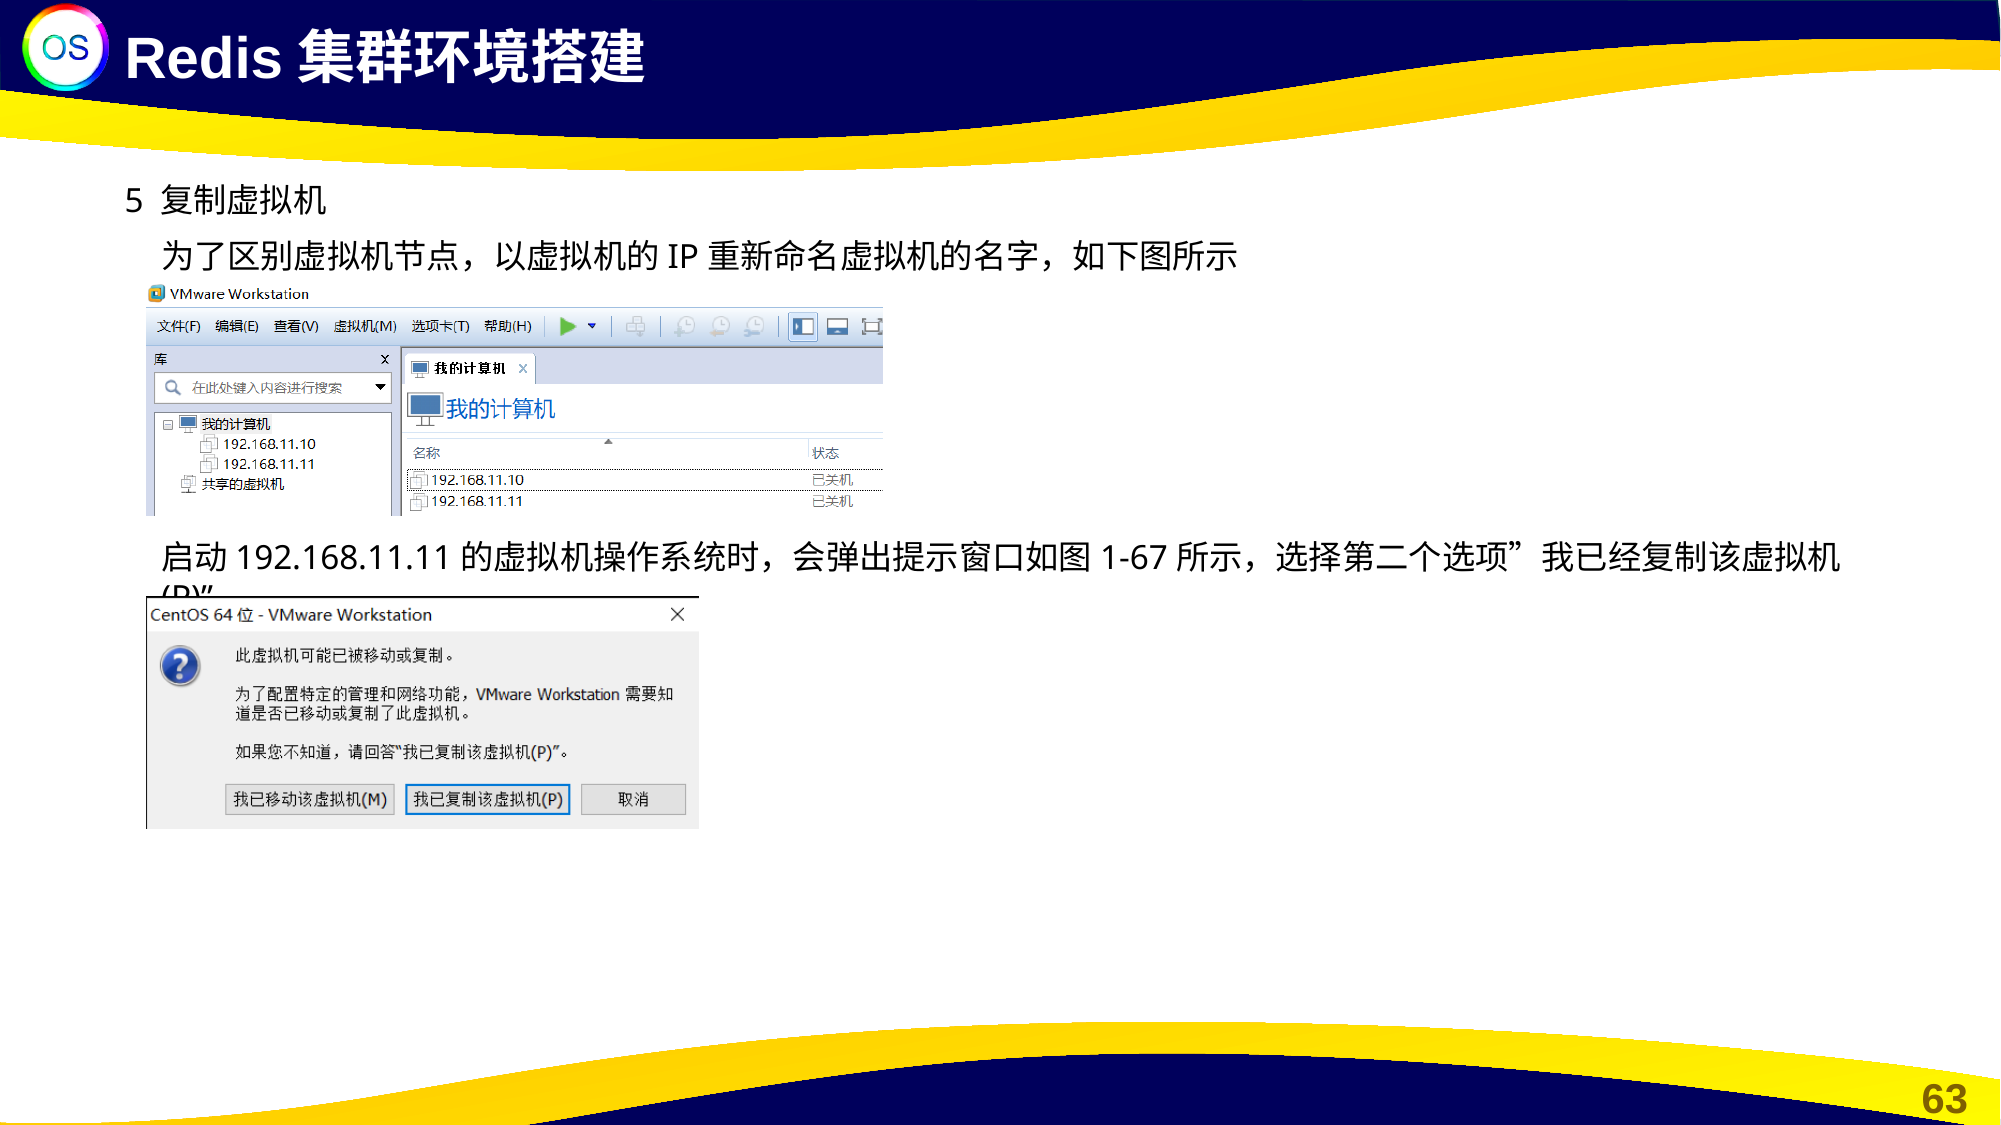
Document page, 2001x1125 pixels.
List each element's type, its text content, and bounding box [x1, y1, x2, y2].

picture [22, 3, 109, 91]
text_box 启动192.168.11.11的虚拟机操作系统时，会弹出提示窗口如图1-67所示，选择第二个选项”我已经复制该虚拟机(P)” [146, 528, 1884, 624]
picture [146, 596, 699, 829]
text_box 5 复制虚拟机 [109, 172, 358, 227]
text_box Redis集群环境搭建 [109, 12, 714, 98]
picture [146, 282, 883, 517]
text_box 为了区别虚拟机节点，以虚拟机的IP重新命名虚拟机的名字，如下图所示 [146, 227, 1576, 283]
